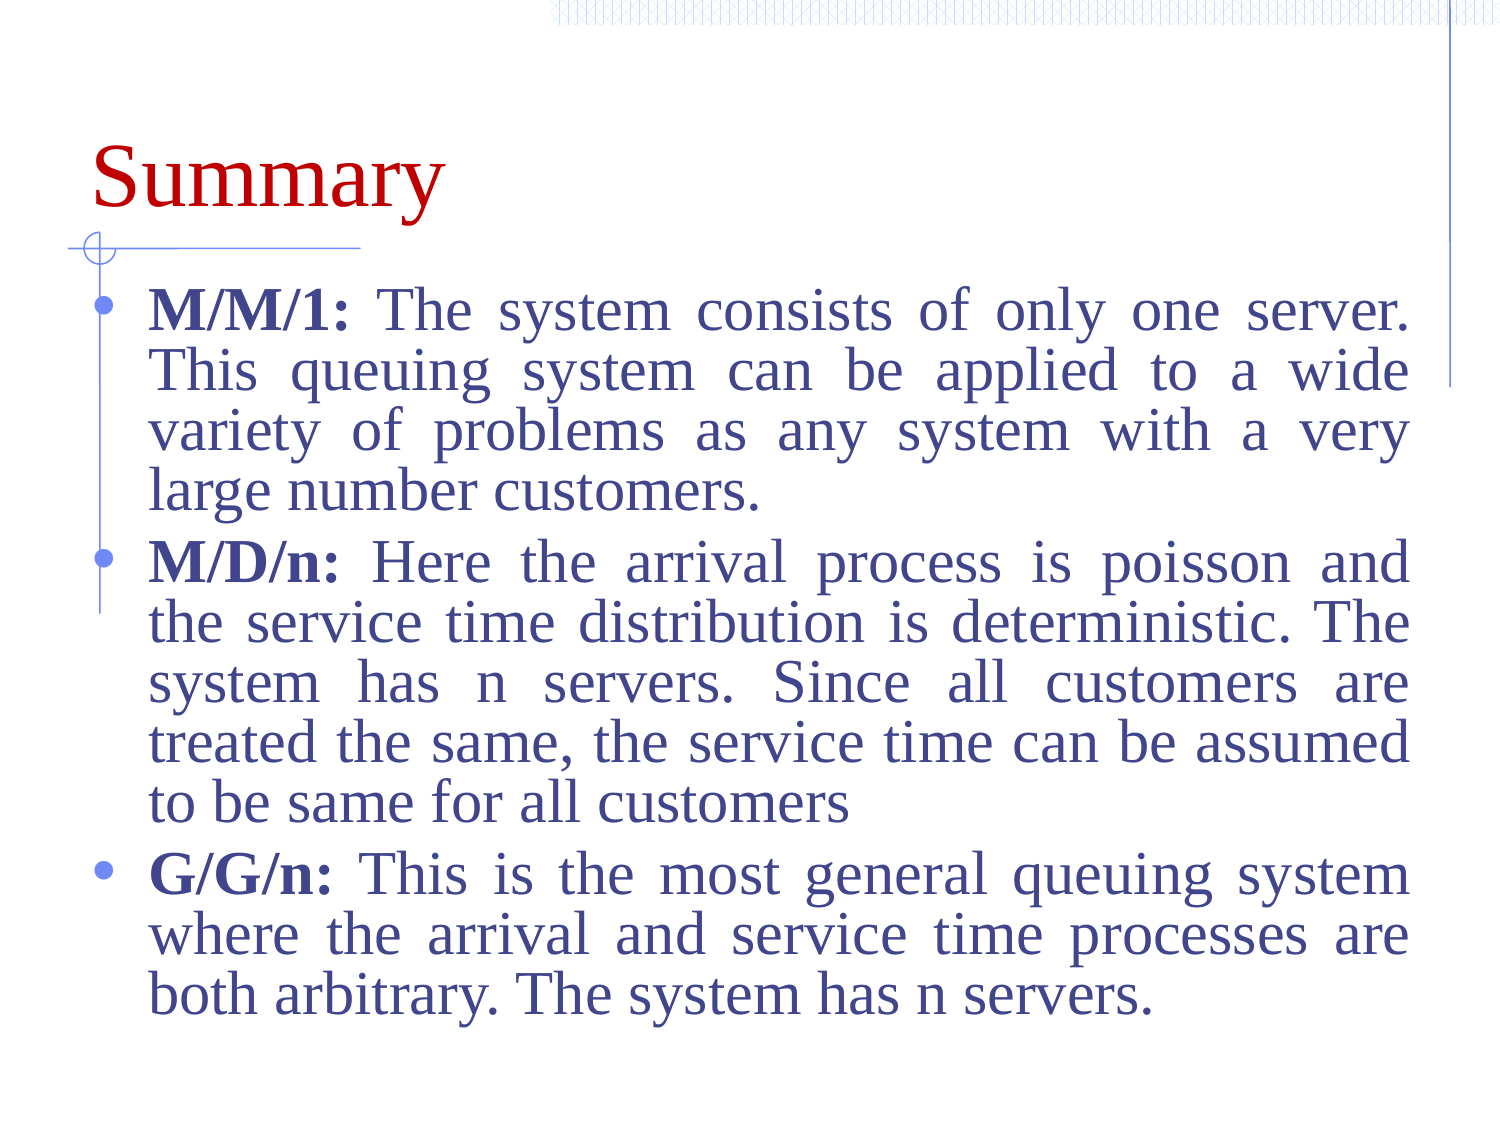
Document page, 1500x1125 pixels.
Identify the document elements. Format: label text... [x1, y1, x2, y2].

list M/M/1: The system consists of only one server. This queuing system can be applied to a wide variety of problems as any system with a very large number customers. M/D/n: Here the arrival process is poisson and the service time distribution is deterministic. The system has n servers. Since all customers are treated the same, the service time can be assumed to be same for all customers G/G/n: This is the most general queuing system where the arrival and service time processes are both arbitrary. The system has n servers. [76, 275, 1427, 1013]
title Summary [75, 45, 1426, 233]
